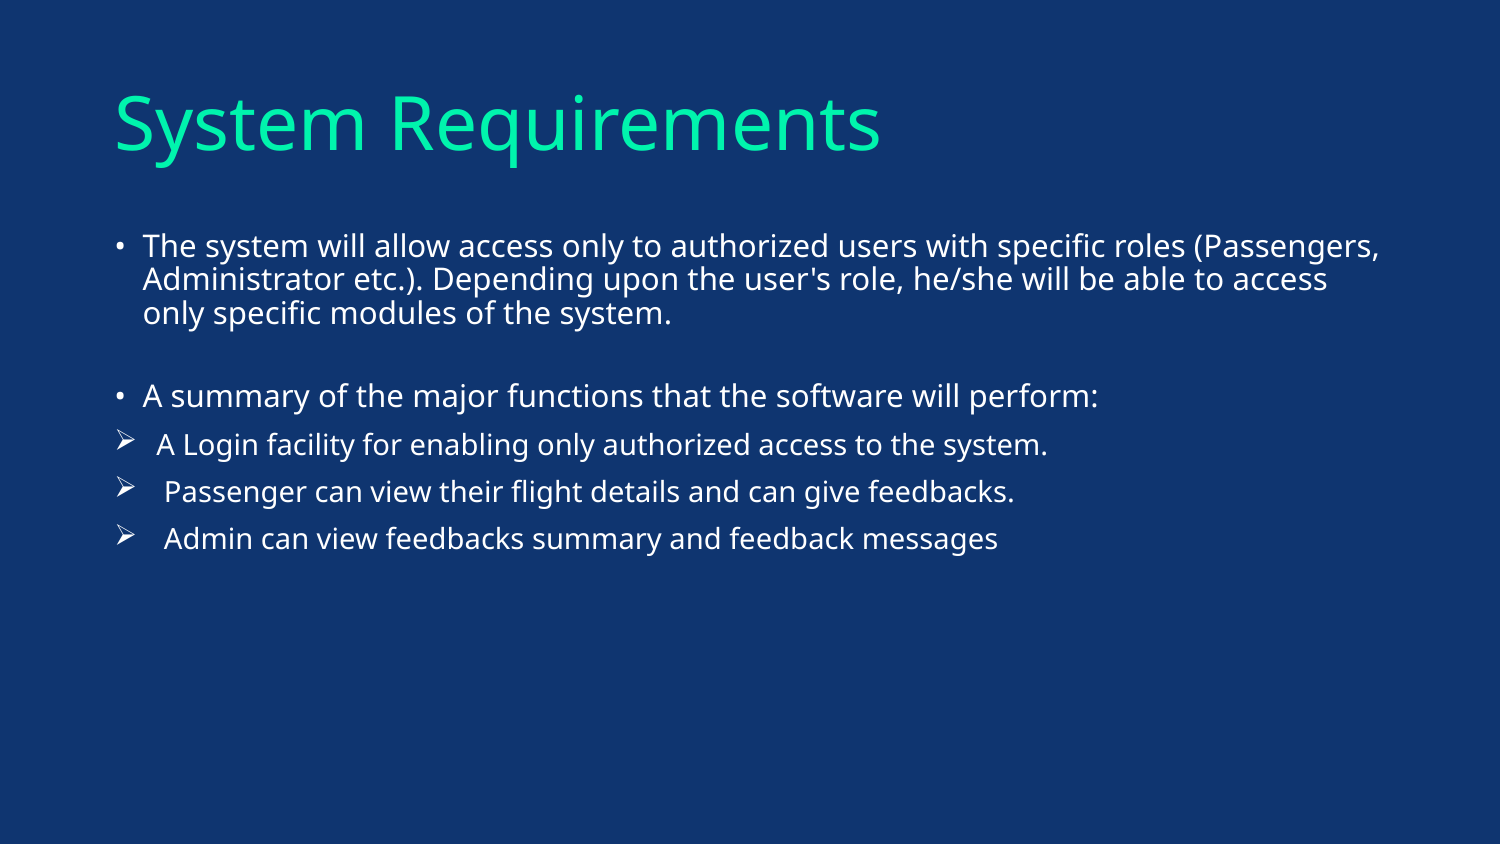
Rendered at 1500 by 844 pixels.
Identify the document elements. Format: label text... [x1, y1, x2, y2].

list The system will allow access only to authorized users with specific roles (Passengers, Administrator etc.). Depending upon the user's role, he/she will be able to access only specific modules of the system. A summary of the major functions that the software will perform: A Login facility for enabling only authorized access to the system. Passenger can view their flight details and can give feedbacks. Admin can view feedbacks summary and feedback messages [103, 224, 1397, 760]
title System Requirements [103, 44, 1397, 208]
